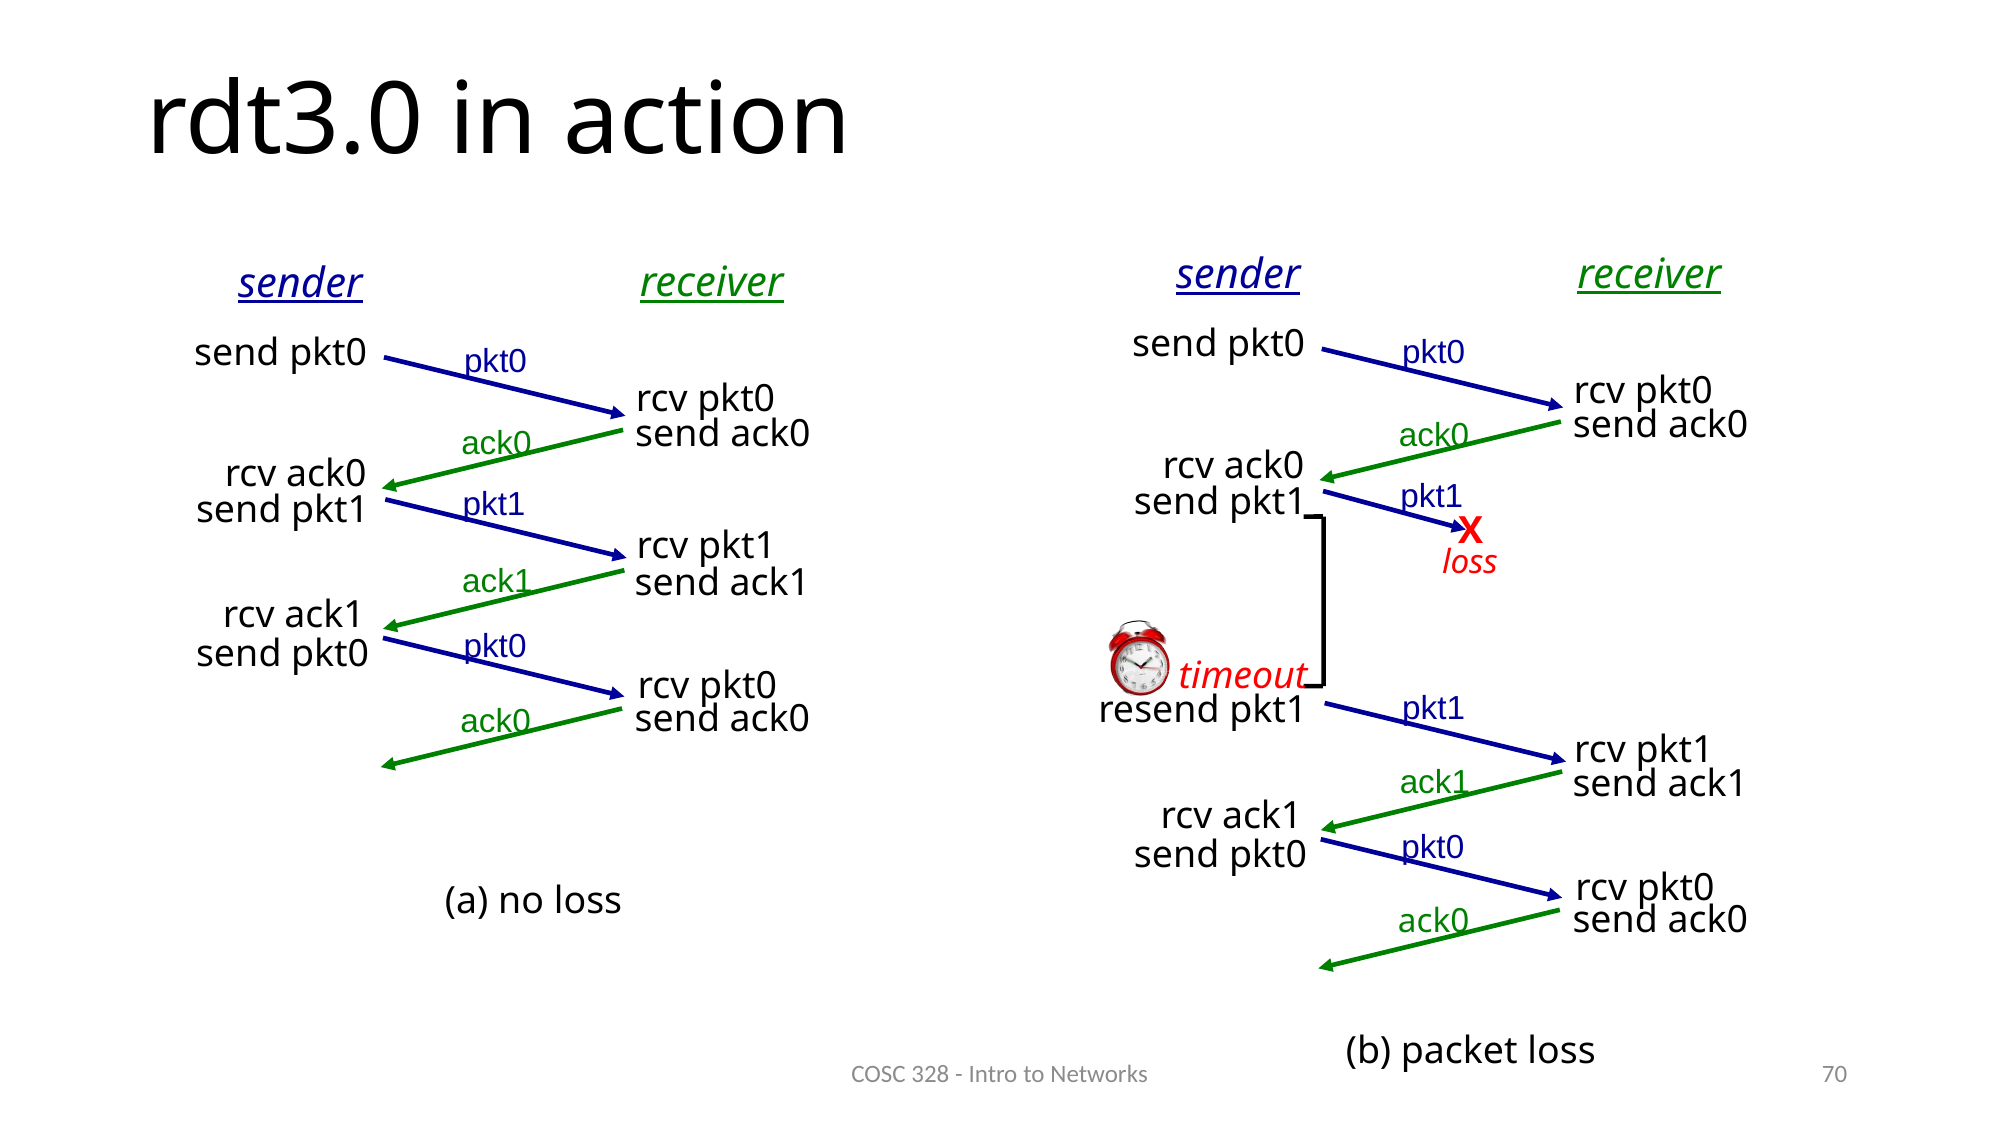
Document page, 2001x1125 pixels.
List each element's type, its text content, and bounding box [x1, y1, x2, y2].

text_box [385, 475, 627, 558]
text_box send pkt1 [1119, 469, 1322, 530]
text_box send ack1 [1563, 751, 1763, 812]
text_box send ack1 [625, 550, 826, 611]
text_box sender [1161, 239, 1316, 305]
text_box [383, 331, 626, 416]
text_box send pkt1 [181, 477, 385, 538]
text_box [1321, 323, 1564, 408]
text_box send pkt0 [181, 621, 382, 682]
footer COSC 328 - Intro to Networks [662, 1042, 1338, 1103]
text_box rcv pkt1 [627, 513, 791, 550]
text_box rcv ack0 [1147, 433, 1319, 469]
text_box receiver [1562, 238, 1737, 304]
text_box rcv pkt0 [1563, 855, 1730, 887]
text_box rcv ack0 [210, 442, 381, 477]
text_box send pkt0 [1119, 822, 1320, 883]
text_box rcv pkt0 [625, 654, 792, 686]
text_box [1320, 831, 1563, 898]
text_box send pkt0 [179, 320, 383, 380]
text_box (b) packet loss [1330, 1018, 1611, 1078]
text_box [1320, 752, 1563, 831]
text_box send ack0 [624, 401, 826, 461]
text_box send pkt0 [1117, 311, 1321, 372]
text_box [382, 629, 625, 697]
text_box send ack0 [623, 686, 826, 746]
text_box rcv pkt0 [1561, 358, 1728, 418]
title rdt3.0 in action [131, 47, 1952, 195]
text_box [1318, 891, 1560, 969]
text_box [382, 551, 625, 629]
slide_number 70 [1412, 1042, 1863, 1103]
text_box rcv ack1 [1145, 783, 1318, 844]
text_box (a) no loss [430, 868, 638, 929]
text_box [1089, 617, 1316, 738]
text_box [1303, 516, 1324, 687]
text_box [1323, 466, 1513, 588]
text_box rcv pkt0 [624, 366, 791, 427]
text_box rcv pkt1 [1566, 717, 1729, 751]
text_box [1324, 678, 1566, 762]
text_box rcv ack1 [208, 582, 380, 642]
text_box sender [223, 248, 378, 313]
text_box receiver [624, 247, 799, 313]
text_box send ack0 [1561, 392, 1764, 453]
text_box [380, 691, 623, 768]
text_box send ack0 [1560, 887, 1763, 948]
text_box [381, 413, 624, 489]
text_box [1319, 405, 1561, 481]
